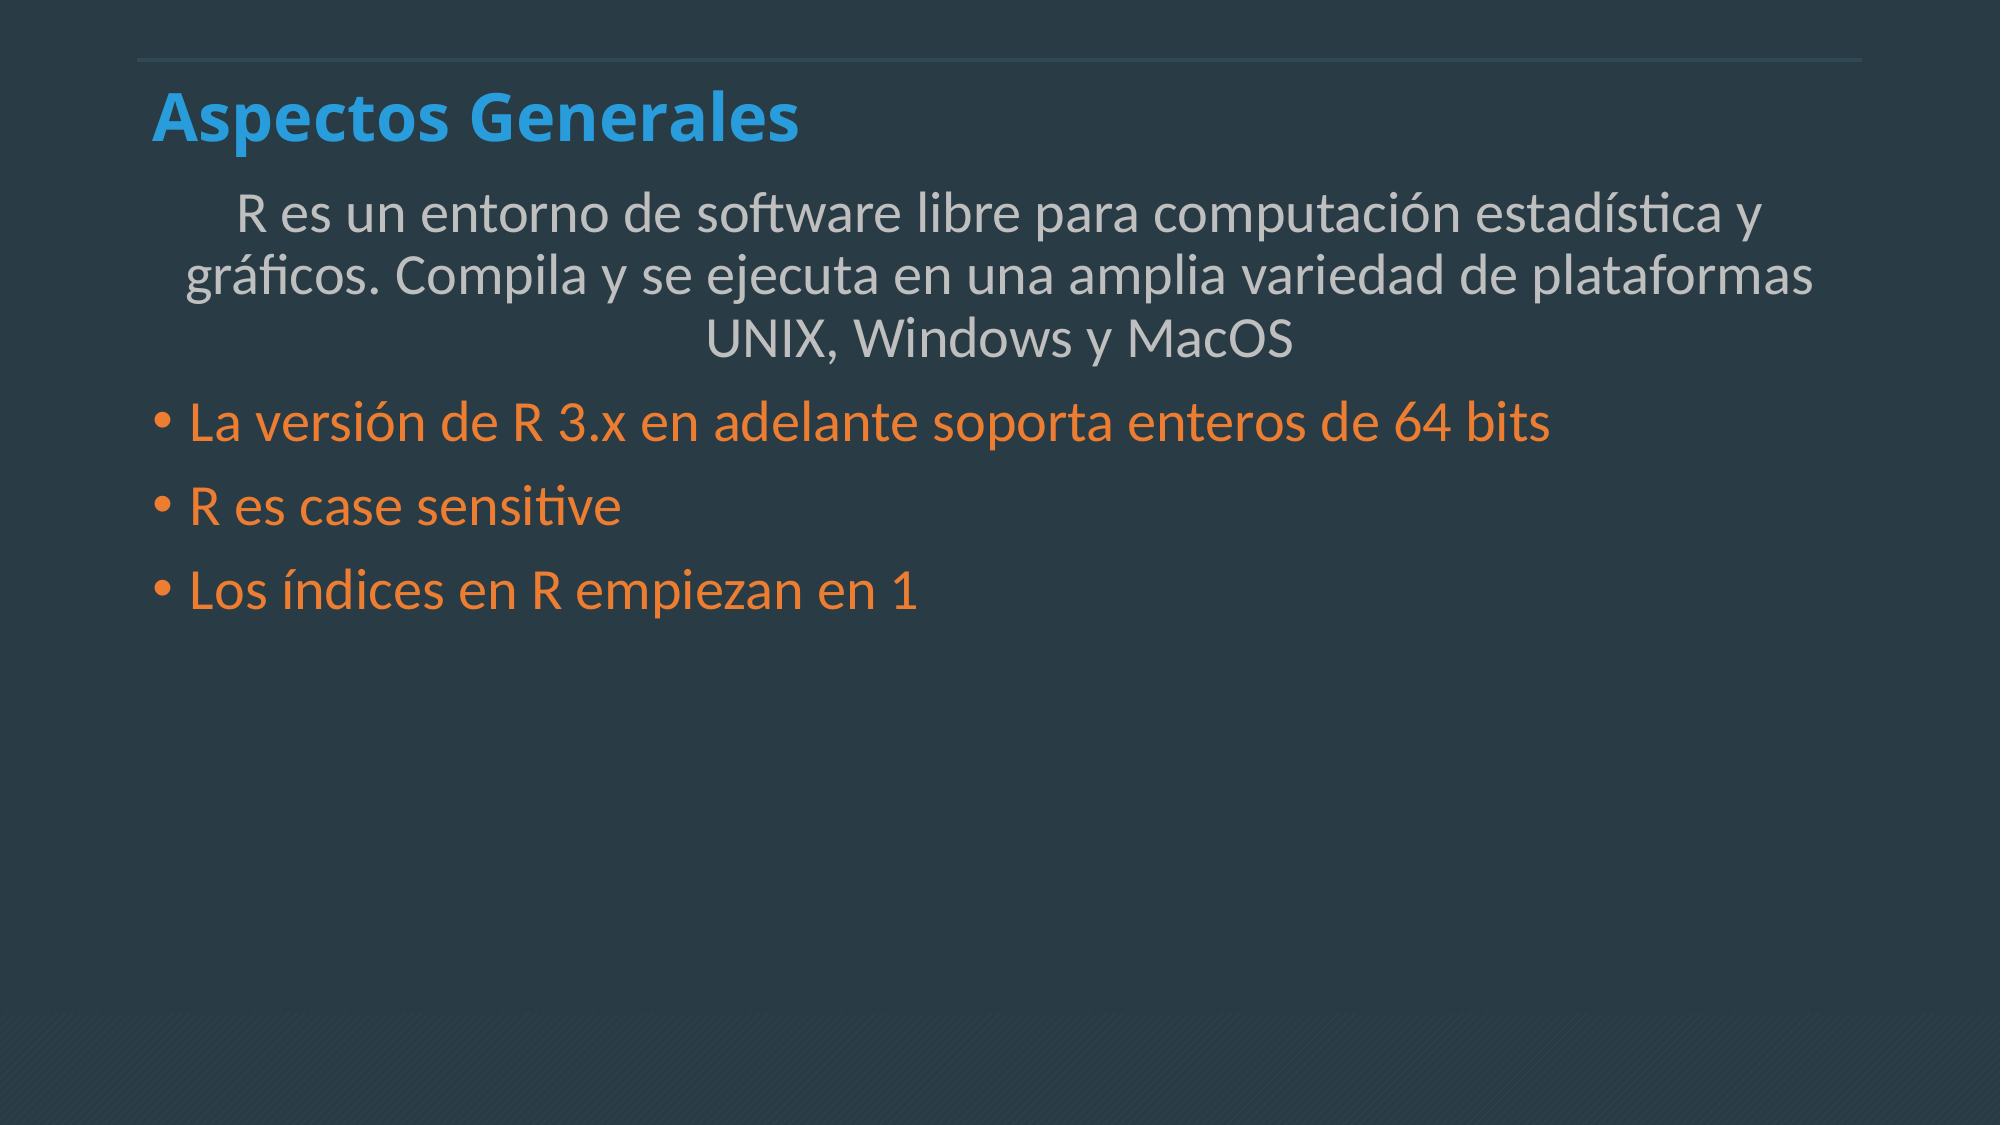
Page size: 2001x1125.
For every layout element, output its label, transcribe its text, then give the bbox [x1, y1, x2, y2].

title Aspectos Generales [137, 59, 1863, 174]
list R es un entorno de software libre para computación estadística y gráficos. Compila y se ejecuta en una amplia variedad de plataformas UNIX, Windows y MacOS La versión de R 3.x en adelante soporta enteros de 64 bits R es case sensitive Los índices en R empiezan en 1 [137, 174, 1863, 1014]
